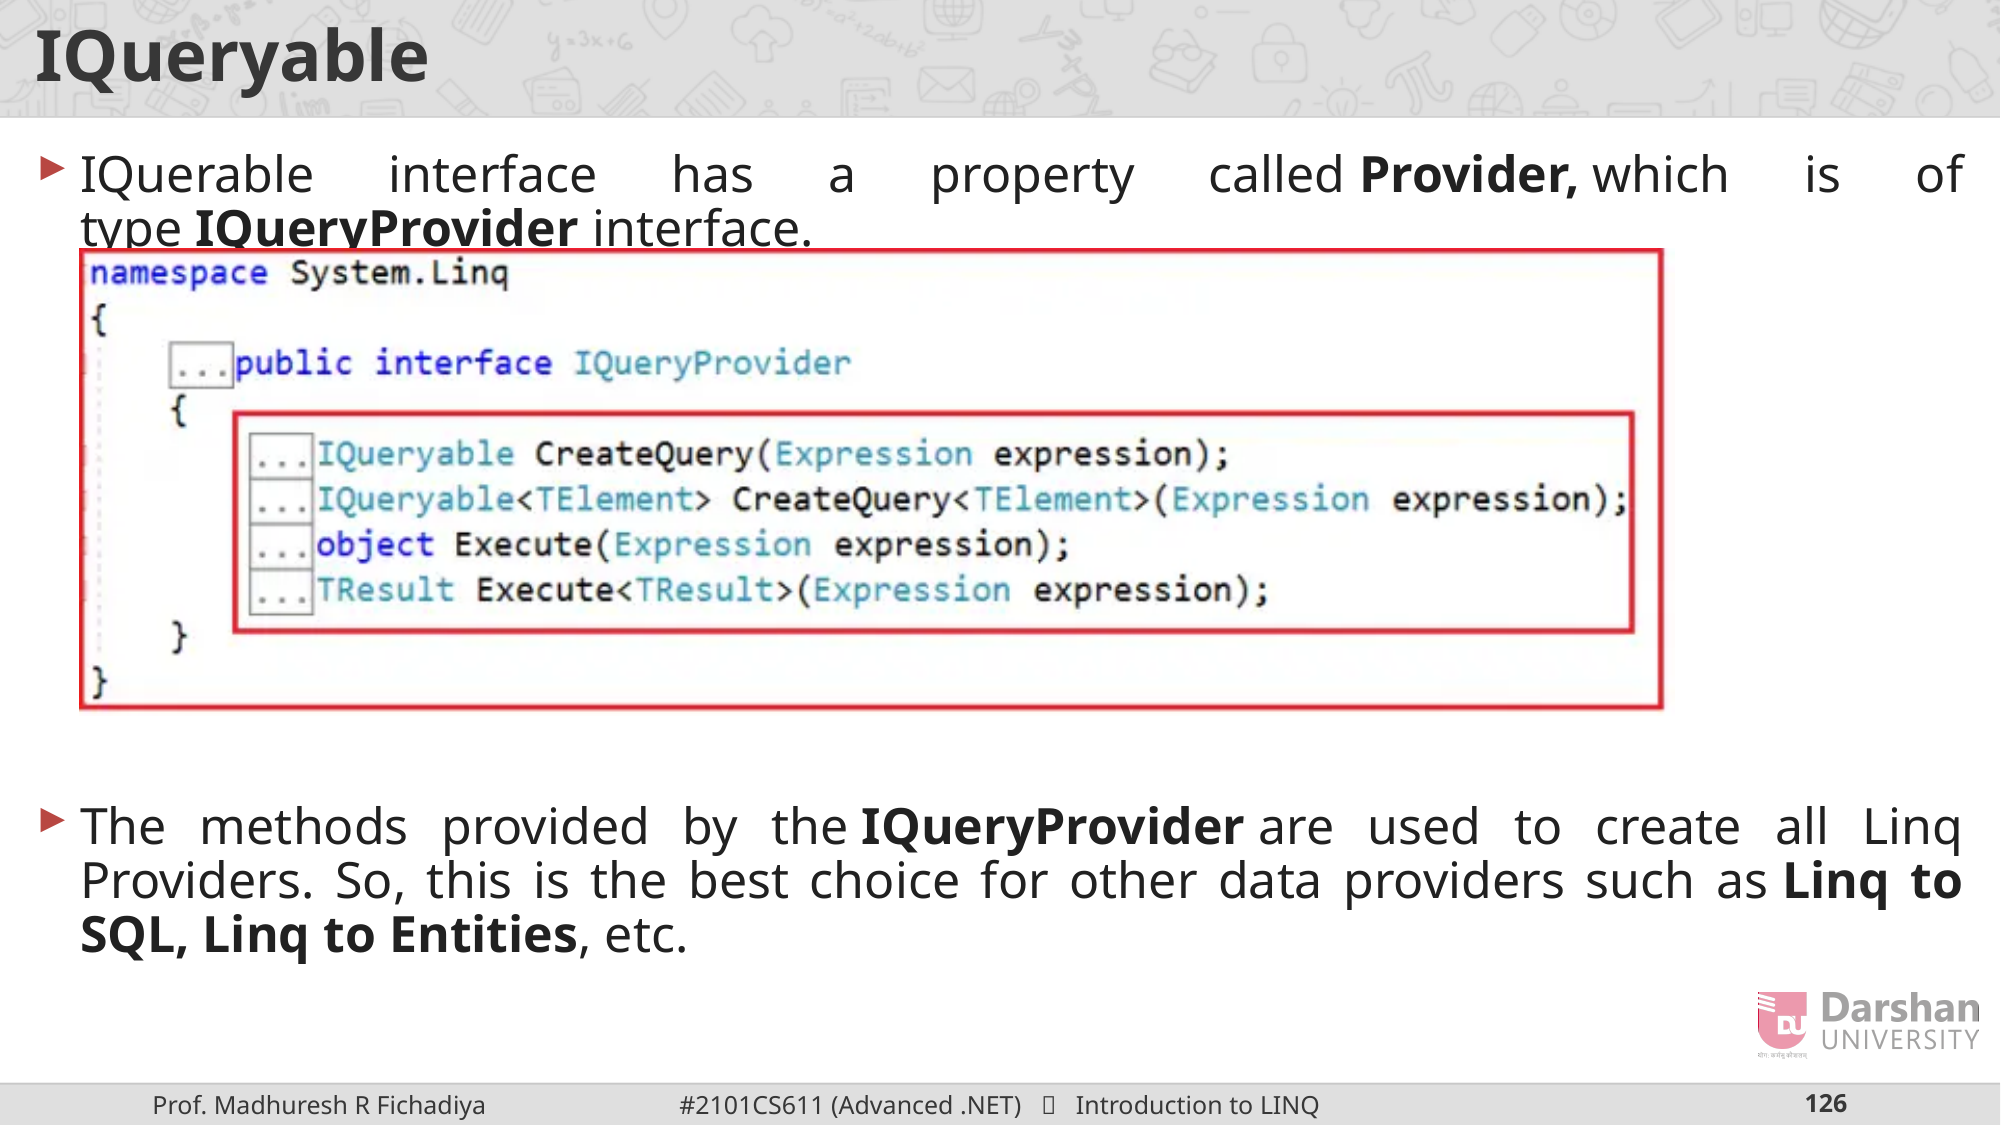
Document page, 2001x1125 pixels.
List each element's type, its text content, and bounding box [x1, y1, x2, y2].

picture [79, 248, 1675, 717]
list IQuerable interface has a property called Provider, which is of type IQueryProvider interface. The methods provided by the IQueryProvider are used to create all Linq Providers. So, this is the best choice for other data providers such as Linq to SQL, Linq to Entities, etc. [21, 141, 1979, 1059]
title IQueryable [0, 0, 2000, 117]
